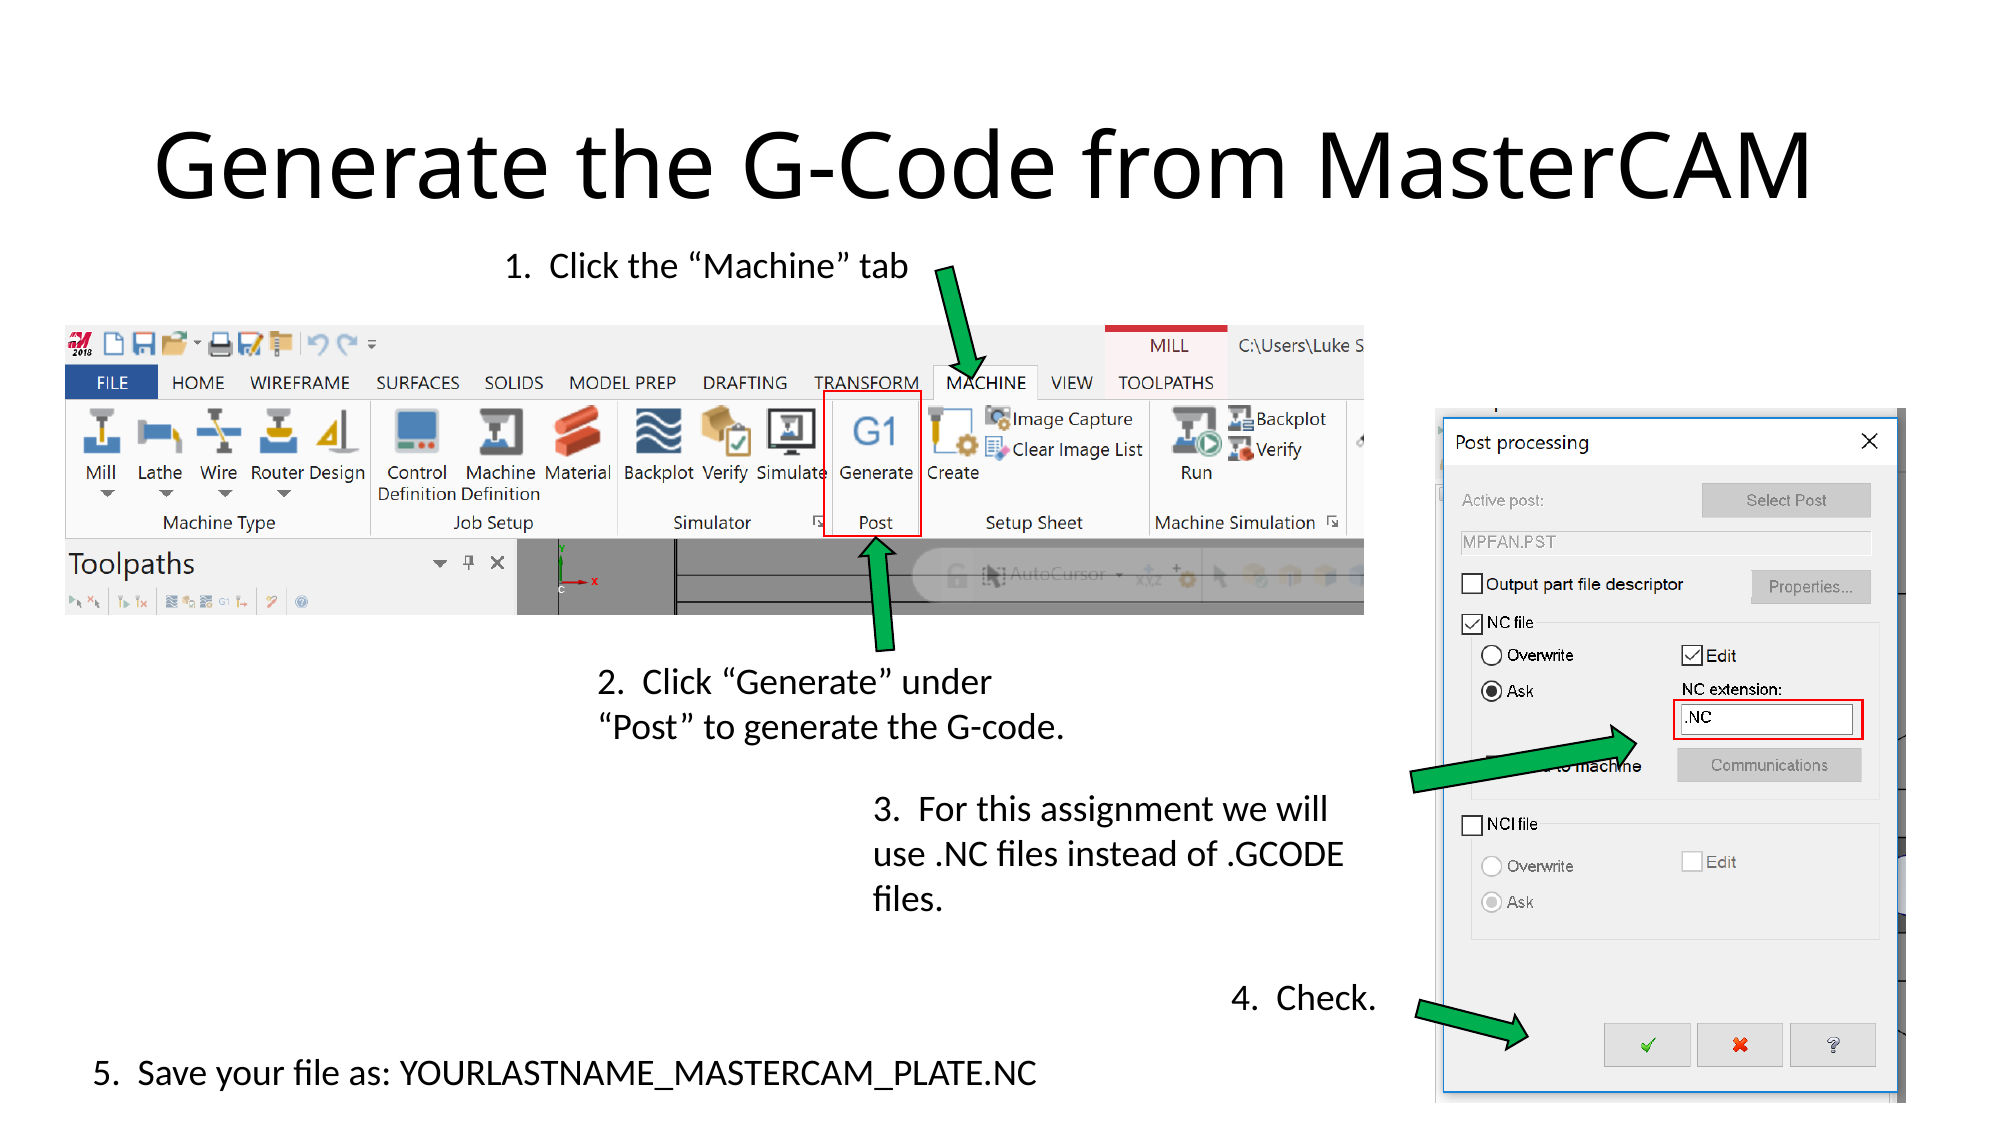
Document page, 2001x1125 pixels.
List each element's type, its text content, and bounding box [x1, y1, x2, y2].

title Generate the G-Code from MasterCAM [137, 59, 1863, 278]
picture [1435, 408, 1906, 1103]
text_box 4. Check. [1216, 965, 1435, 1025]
picture [65, 325, 1364, 615]
text_box [872, 615, 896, 653]
text_box 5. Save your file as: YOURLASTNAME_MASTERCAM_PLATE.NC [77, 1040, 1106, 1101]
text_box [1409, 766, 1435, 794]
text_box 1. Click the “Machine” tab [489, 234, 948, 294]
text_box 3. For this assignment we will use .NC files instead of .GCODE files. [858, 776, 1416, 927]
text_box 2. Click “Generate” under “Post” to generate the G-code. [582, 649, 1096, 755]
text_box [1414, 998, 1435, 1023]
text_box [934, 265, 969, 325]
